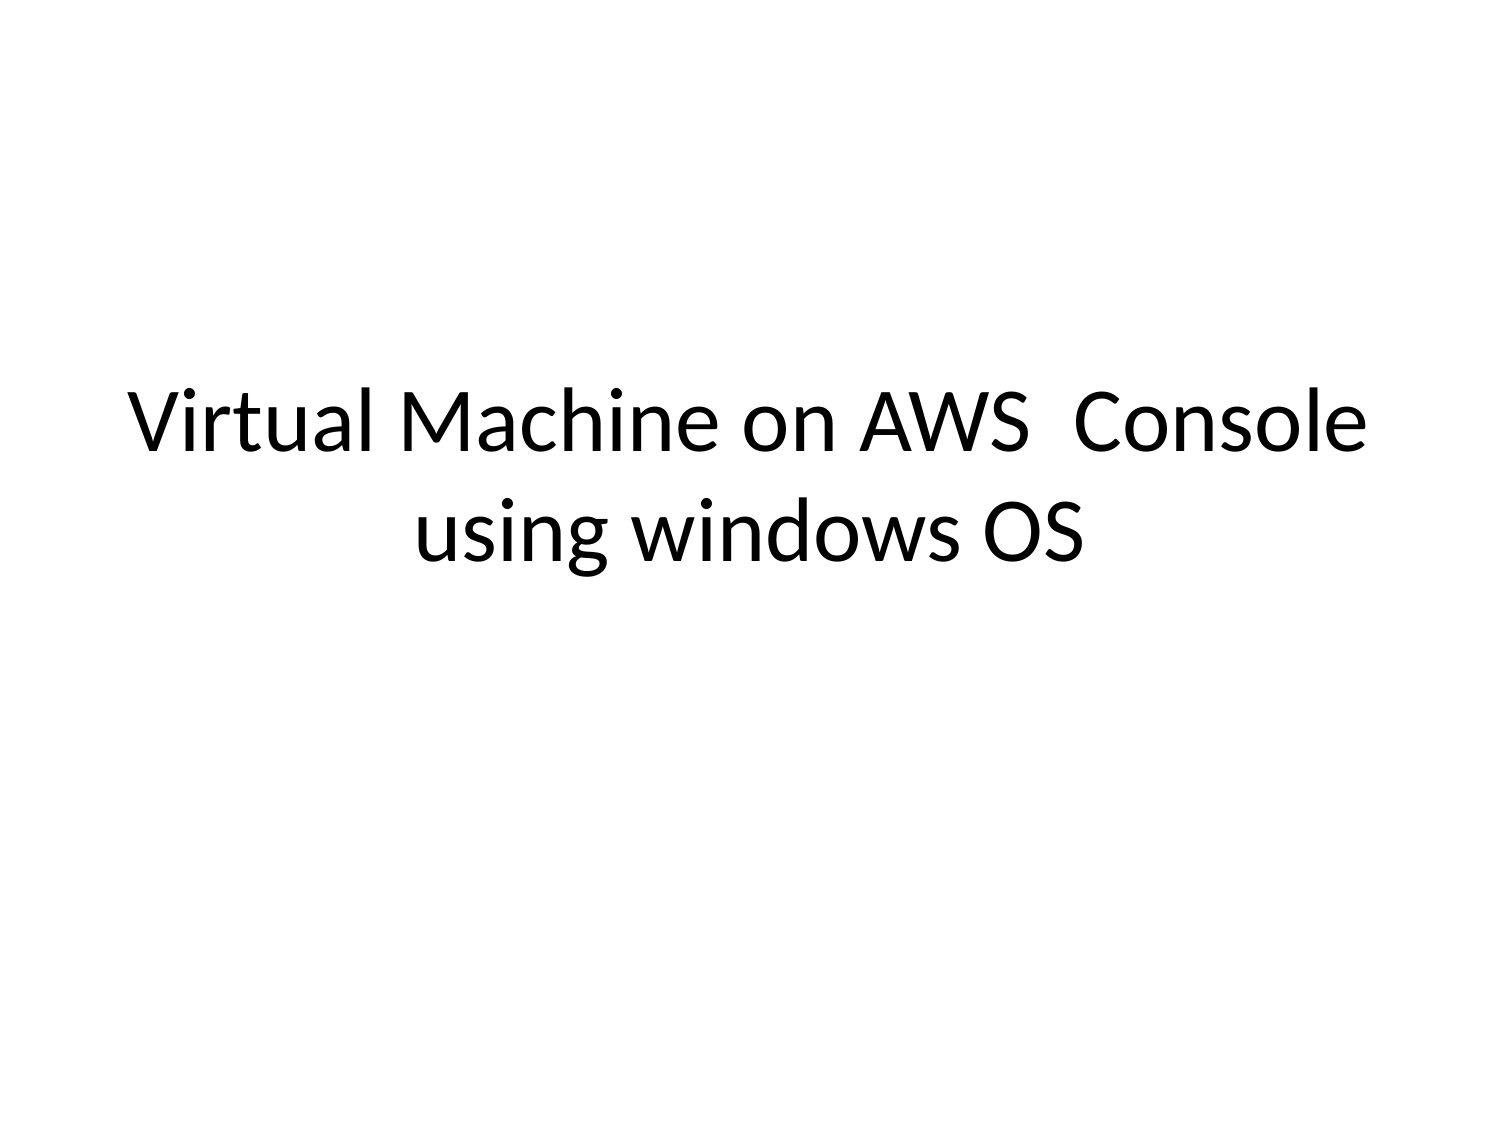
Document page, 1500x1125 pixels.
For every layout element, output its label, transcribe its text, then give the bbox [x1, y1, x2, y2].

title Virtual Machine on AWS Console using windows OS [112, 349, 1388, 591]
